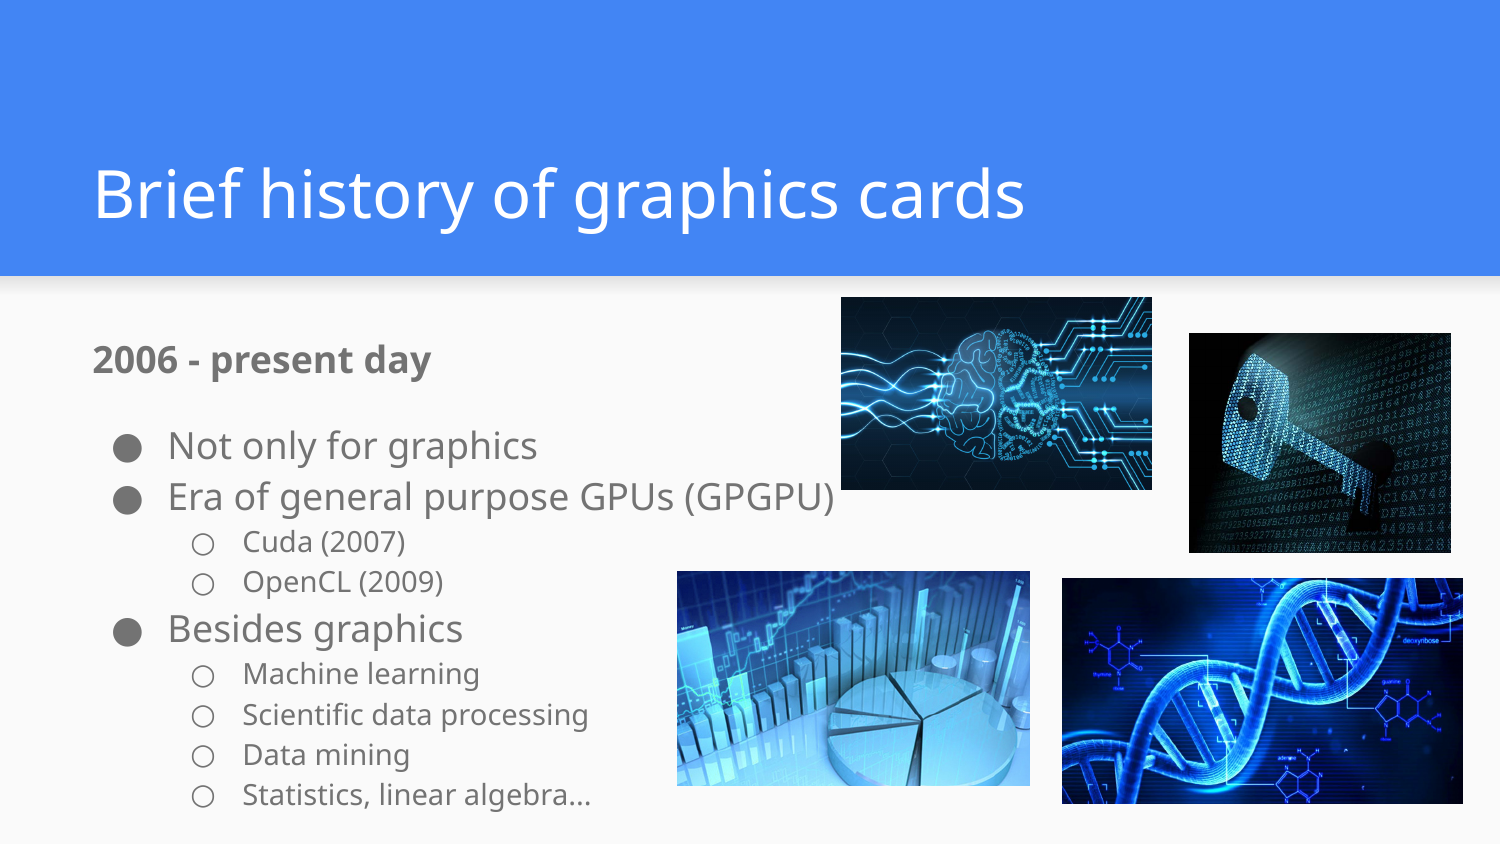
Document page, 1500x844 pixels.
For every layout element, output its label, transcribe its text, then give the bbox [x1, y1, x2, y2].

picture [1189, 333, 1452, 554]
picture [677, 571, 1030, 786]
picture [841, 297, 1153, 490]
list 2006 - present day Not only for graphics Era of general purpose GPUs (GPGPU) Cuda (2007) OpenCL (2009) Besides graphics Machine learning Scientific data processing Data mining Statistics, linear algebra... [77, 314, 854, 790]
picture [1062, 578, 1464, 804]
title Brief history of graphics cards [77, 121, 1427, 248]
